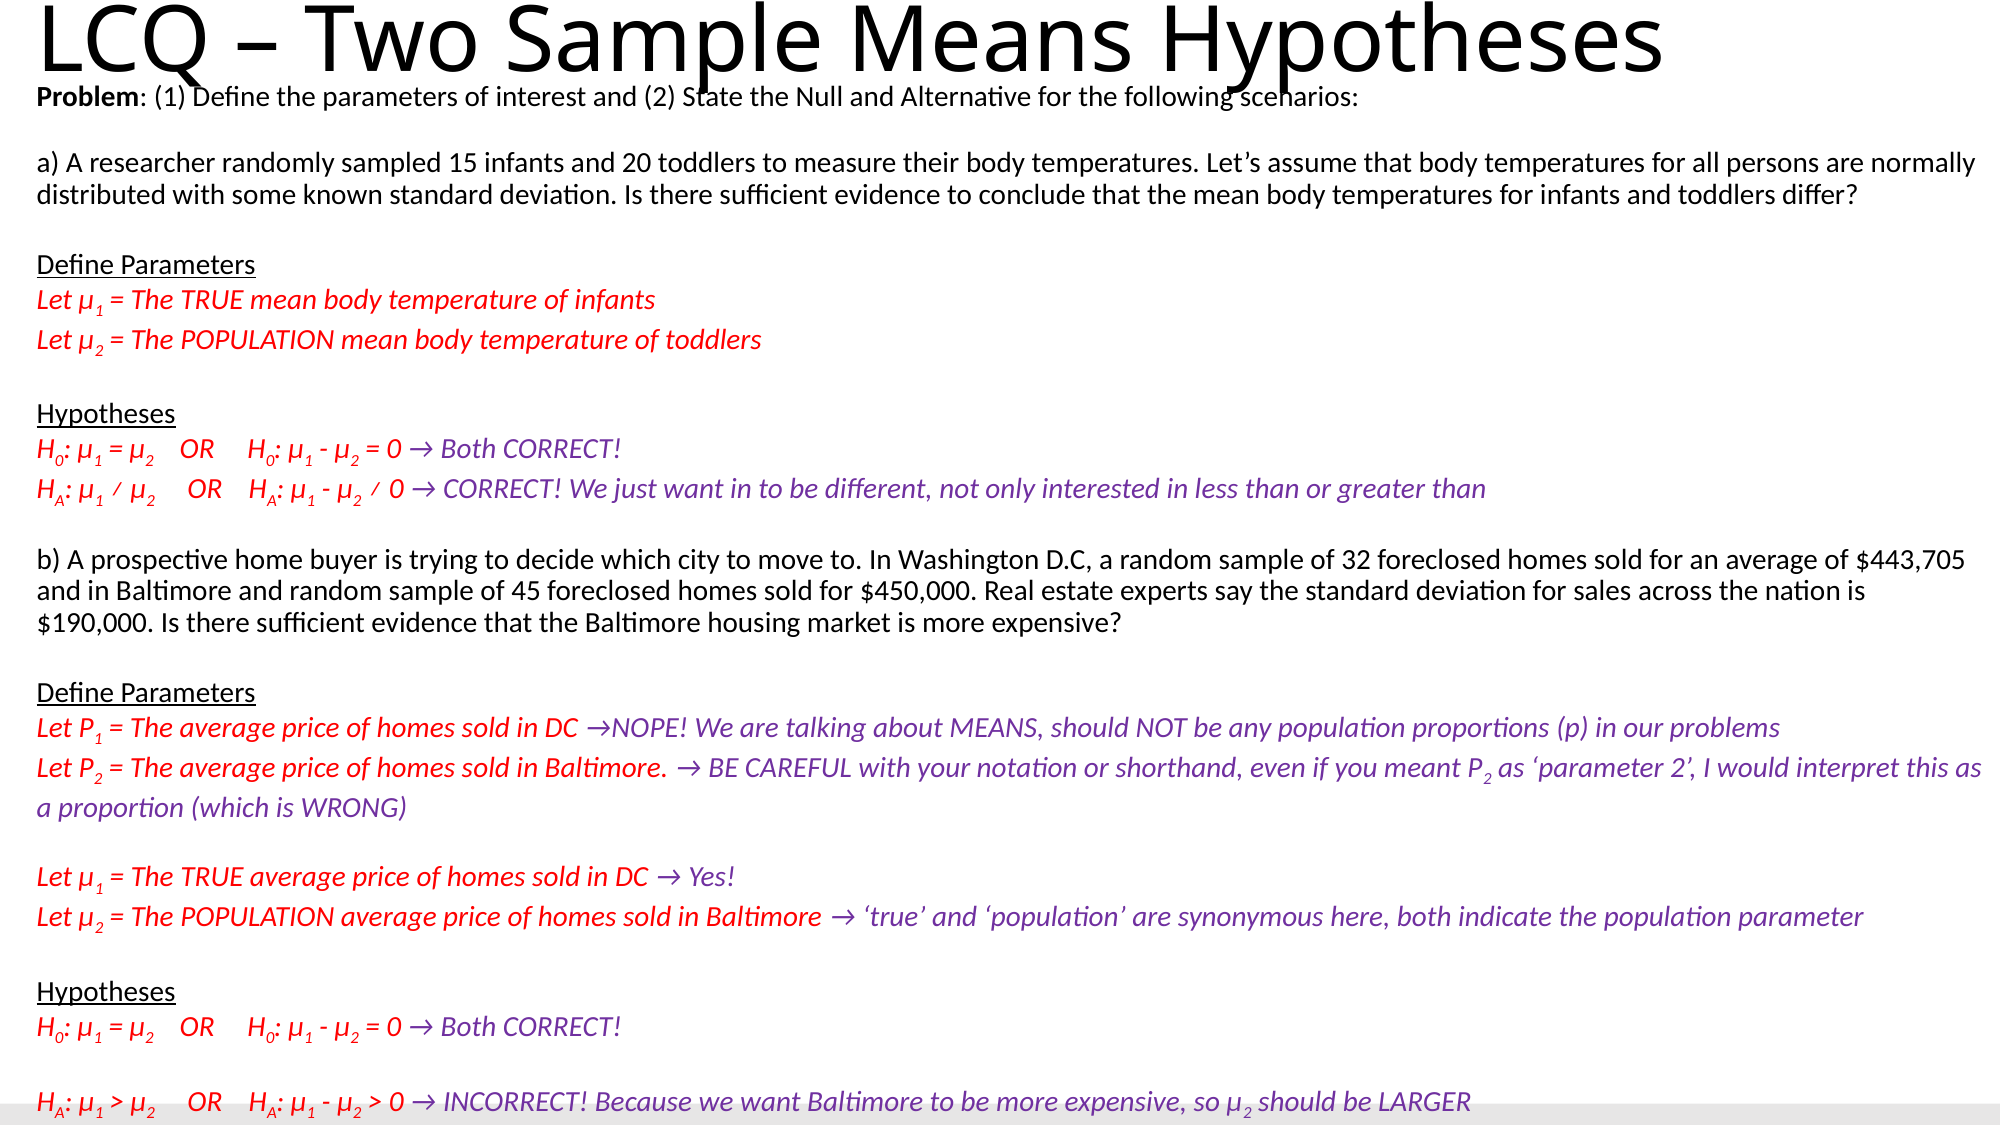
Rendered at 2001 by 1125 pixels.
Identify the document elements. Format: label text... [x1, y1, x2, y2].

list Problem: (1) Define the parameters of interest and (2) State the Null and Alternative for the following scenarios: a) A researcher randomly sampled 15 infants and 20 toddlers to measure their body temperatures. Let’s assume that body temperatures for all persons are normally distributed with some known standard deviation. Is there sufficient evidence to conclude that the mean body temperatures for infants and toddlers differ? Define Parameters Let µ1 = The TRUE mean body temperature of infants Let µ2 = The POPULATION mean body temperature of toddlers Hypotheses H0: µ1 = µ2 OR H0: µ1 - µ2 = 0 → Both CORRECT! HA: µ1 ≠ µ2 OR HA: µ1 - µ2 ≠ 0 → CORRECT! We just want in to be different, not only interested in less than or greater than b) A prospective home buyer is trying to decide which city to move to. In Washington D.C, a random sample of 32 foreclosed homes sold for an average of $443,705 and in Baltimore and random sample of 45 foreclosed homes sold for $450,000. Real estate experts say the standard deviation for sales across the nation is $190,000. Is there sufficient evidence that the Baltimore housing market is more expensive? Define Parameters Let P1 = The average price of homes sold in DC →NOPE! We are talking about MEANS, should NOT be any population proportions (p) in our problems Let P2 = The average price of homes sold in Baltimore. → BE CAREFUL with your notation or shorthand, even if you meant P2 as ‘parameter 2’, I would interpret this as a proportion (which is WRONG) Let µ1 = The TRUE average price of homes sold in DC → Yes! Let µ2 = The POPULATION average price of homes sold in Baltimore → ‘true’ and ‘population’ are synonymous here, both indicate the population parameter Hypotheses H0: µ1 = µ2 OR H0: µ1 - µ2 = 0 → Both CORRECT! HA: µ1 > µ2 OR HA: µ1 - µ2 > 0 → INCORRECT! Because we want Baltimore to be more expensive, so µ2 should be LARGER HA: µ1 < µ2 OR HA: µ1 - µ2 < 0 → Now CORRECT! [21, 62, 2000, 1125]
title LCQ – Two Sample Means Hypotheses [21, 0, 1886, 62]
